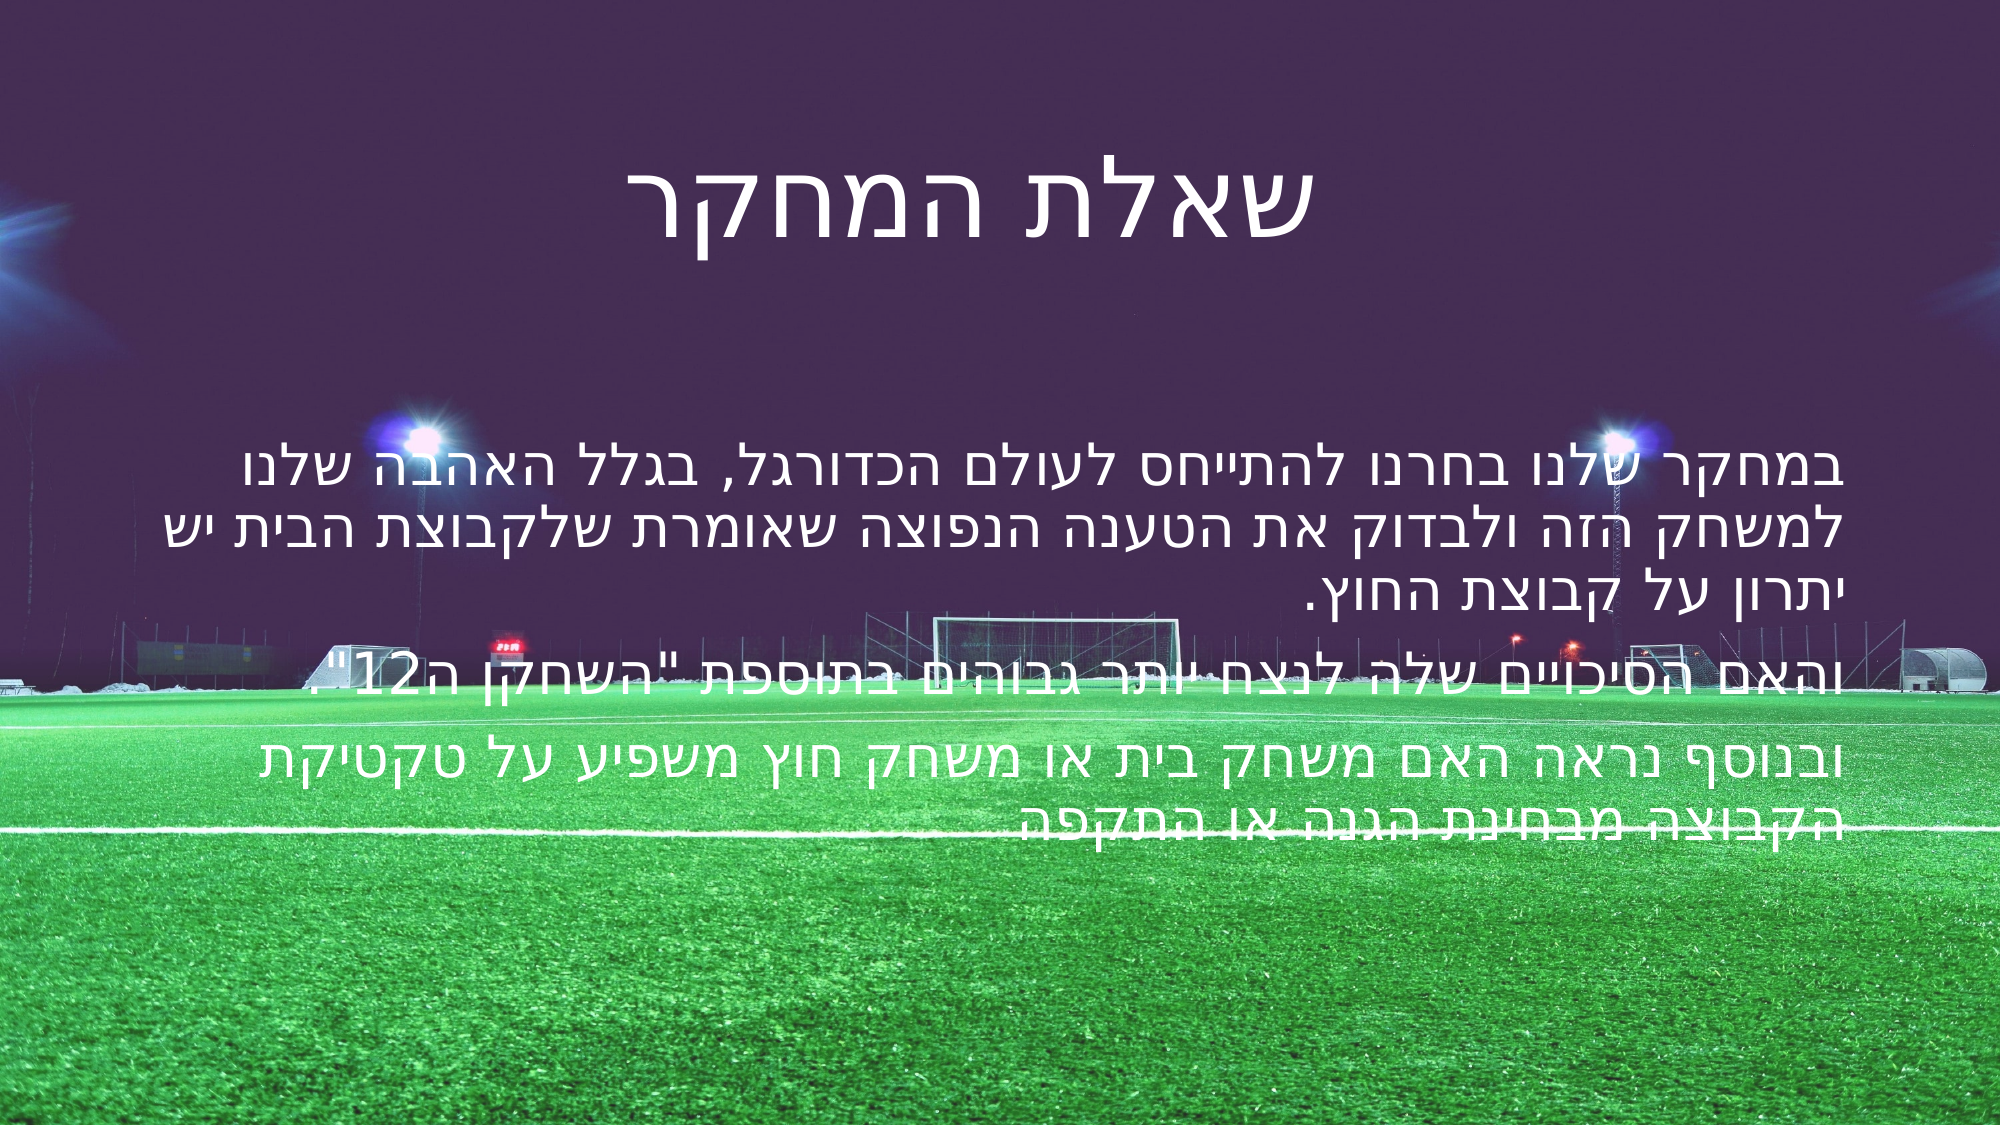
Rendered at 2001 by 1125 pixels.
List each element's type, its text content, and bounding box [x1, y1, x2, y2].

title שאלת המחקר [108, 92, 1834, 311]
list במחקר שלנו בחרנו להתייחס לעולם הכדורגל, בגלל האהבה שלנו למשחק הזה ולבדוק את הטענה הנפוצה שאומרת שלקבוצת הבית יש יתרון על קבוצת החוץ. והאם הסיכויים שלה לנצח יותר גבוהים בתוספת "השחקן ה12". ובנוסף נראה האם משחק בית או משחק חוץ משפיע על טקטיקת הקבוצה מבחינת הגנה או התקפה [137, 427, 1863, 1125]
